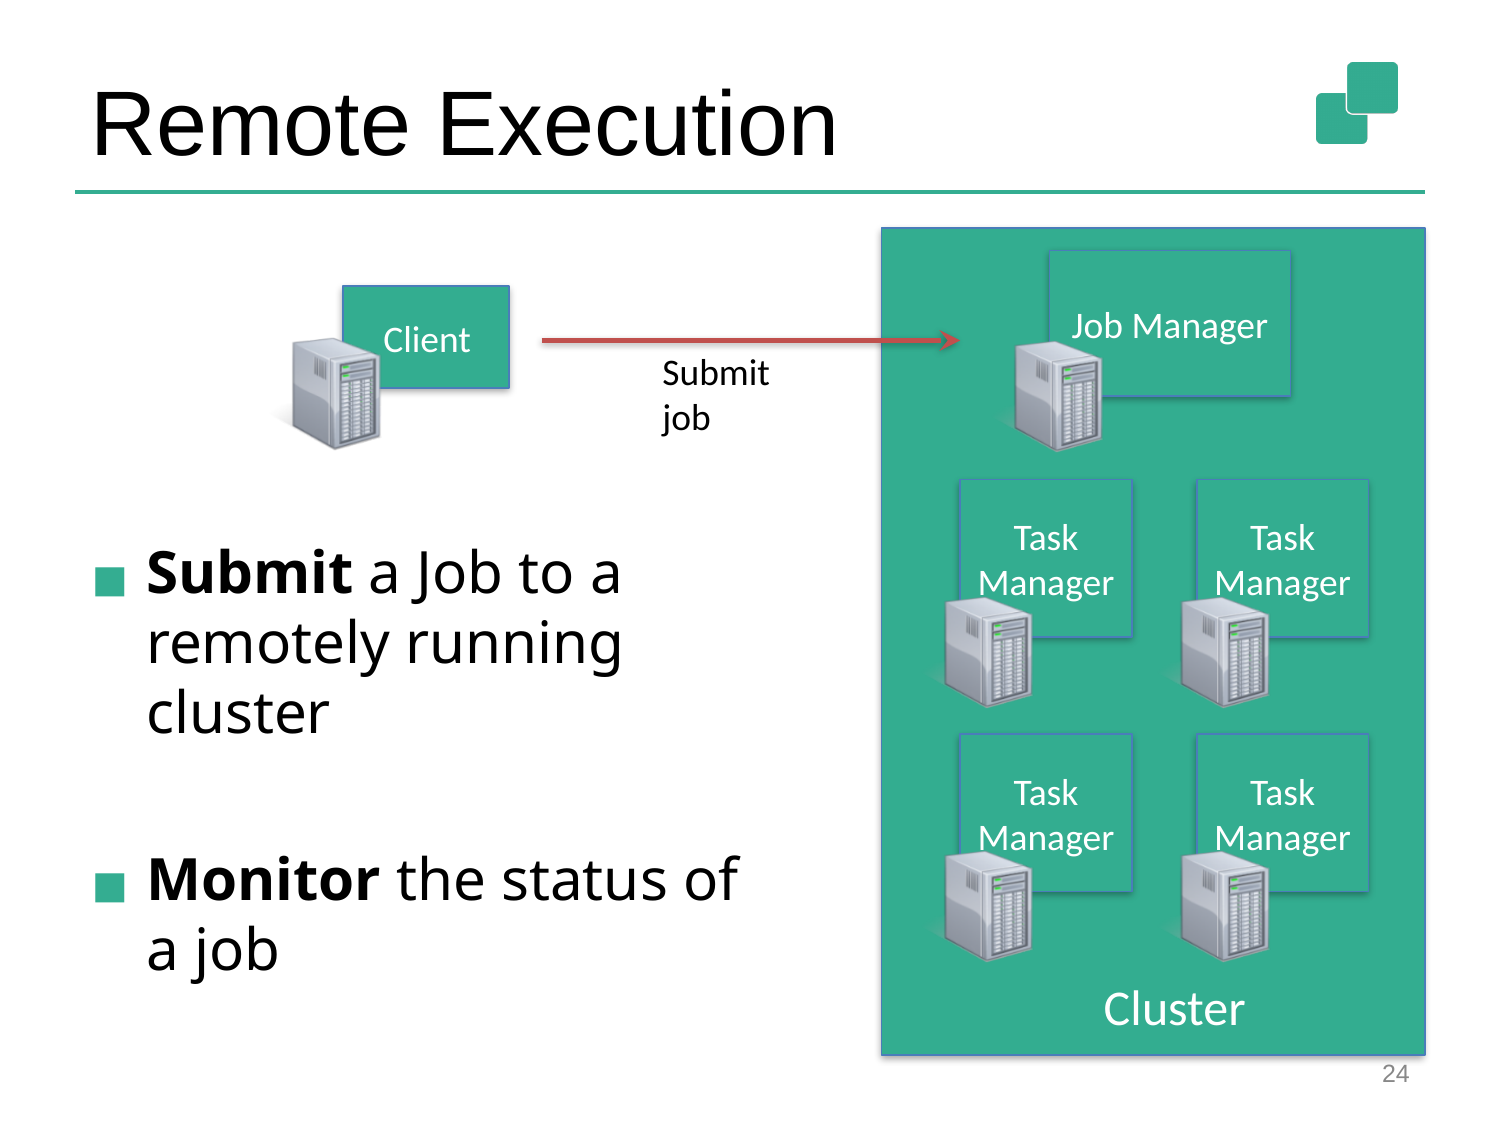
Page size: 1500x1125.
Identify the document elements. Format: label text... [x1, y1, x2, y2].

picture [1316, 62, 1398, 144]
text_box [541, 340, 961, 402]
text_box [257, 285, 509, 454]
slide_number 24 [1074, 1064, 1425, 1103]
title Remote Execution [75, 45, 1302, 193]
list Submit a Job to a remotely running cluster Monitor the status of a job [75, 434, 755, 1005]
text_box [881, 227, 1426, 1056]
